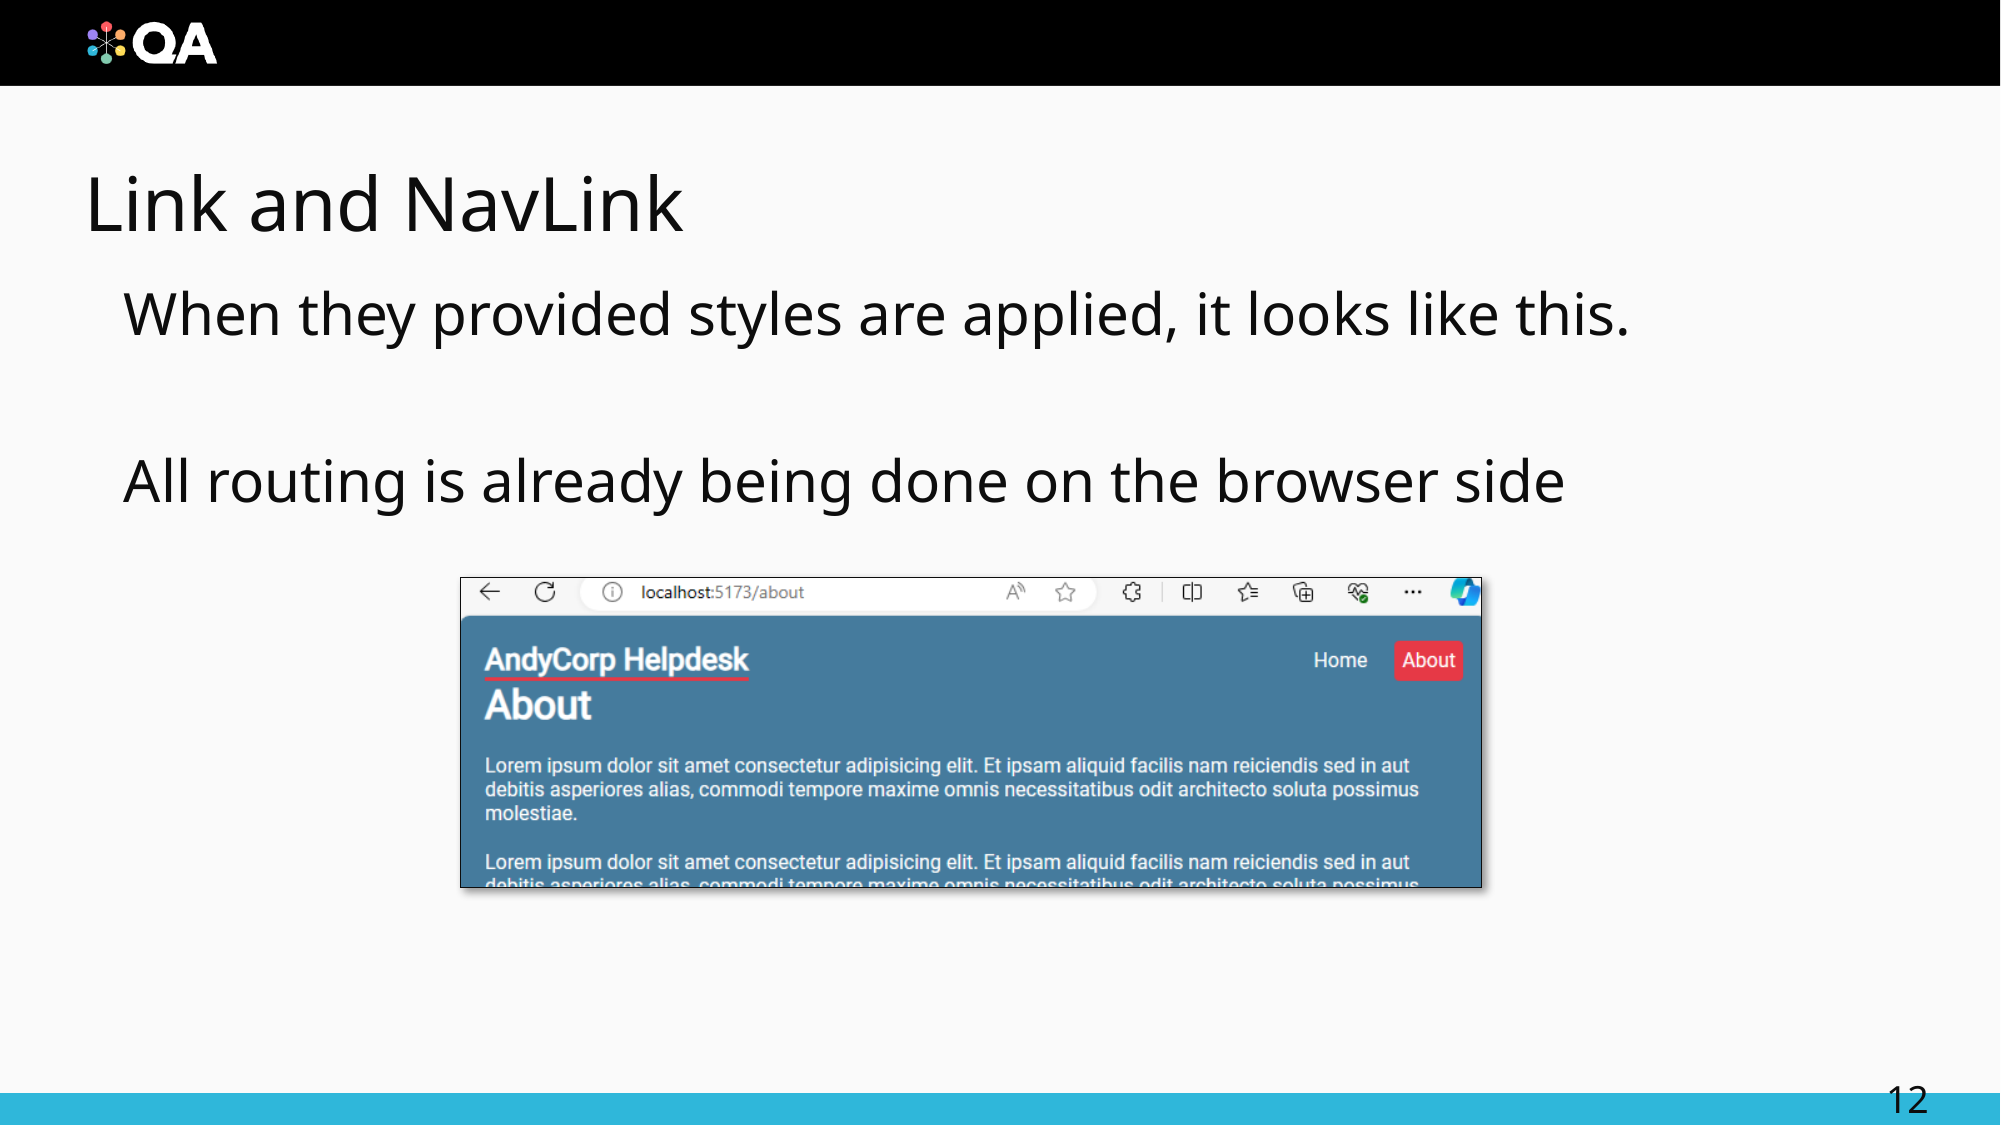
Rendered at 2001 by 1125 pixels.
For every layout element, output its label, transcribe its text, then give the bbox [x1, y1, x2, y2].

picture [459, 576, 1483, 888]
title Link and NavLink [84, 159, 1916, 278]
picture [0, 0, 2001, 1125]
slide_number 12 [1871, 1068, 2000, 1098]
list When they provided styles are applied, it looks like this. All routing is already being done on the browser side [123, 277, 1692, 1125]
